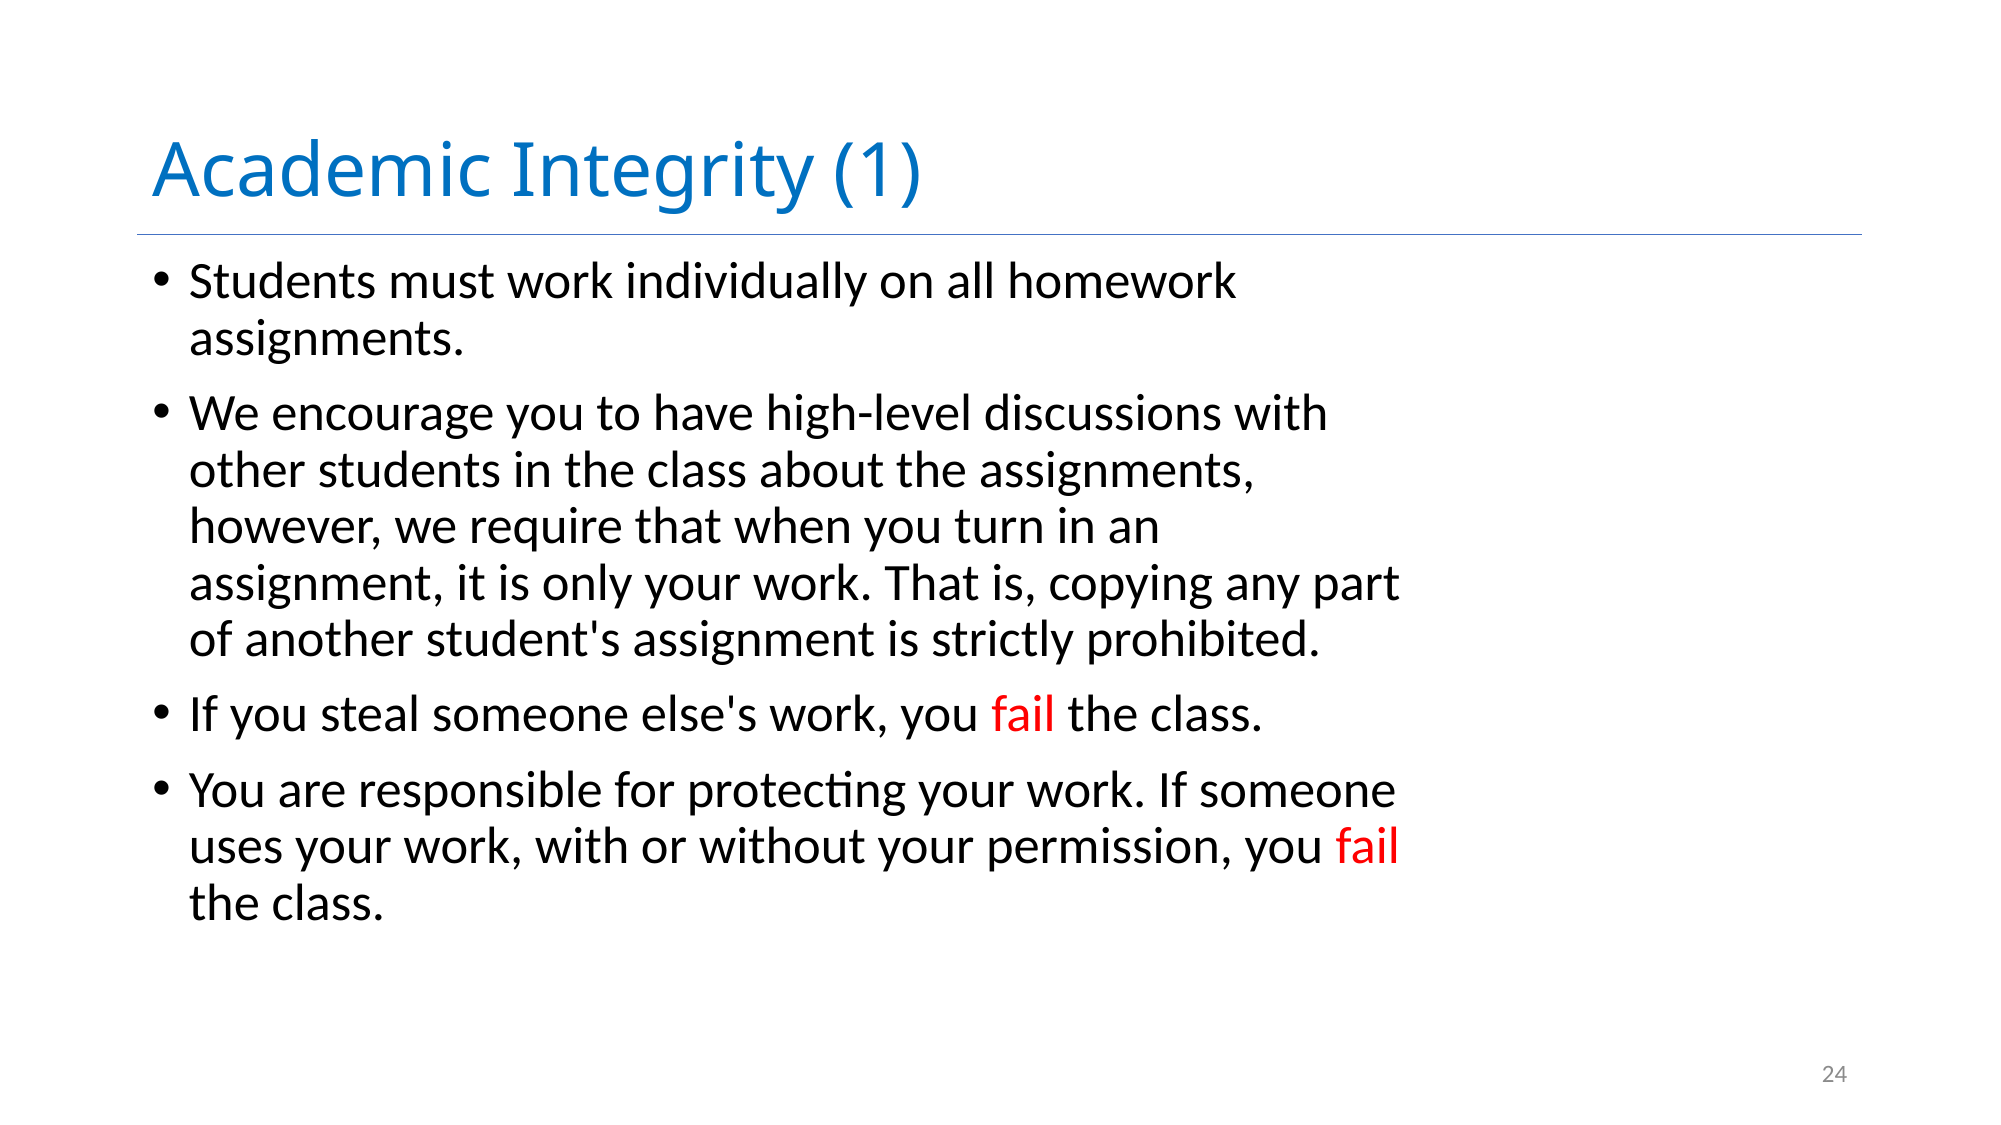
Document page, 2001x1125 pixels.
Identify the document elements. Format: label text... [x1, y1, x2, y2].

list Students must work individually on all homework assignments. We encourage you to have high-level discussions with other students in the class about the assignments, however, we require that when you turn in an assignment, it is only your work. That is, copying any part of another student's assignment is strictly prohibited. If you steal someone else's work, you fail the class. You are responsible for protecting your work. If someone uses your work, with or without your permission, you fail the class. [137, 246, 1432, 960]
slide_number 24 [1412, 1042, 1863, 1103]
title Academic Integrity (1) [137, 3, 1863, 221]
